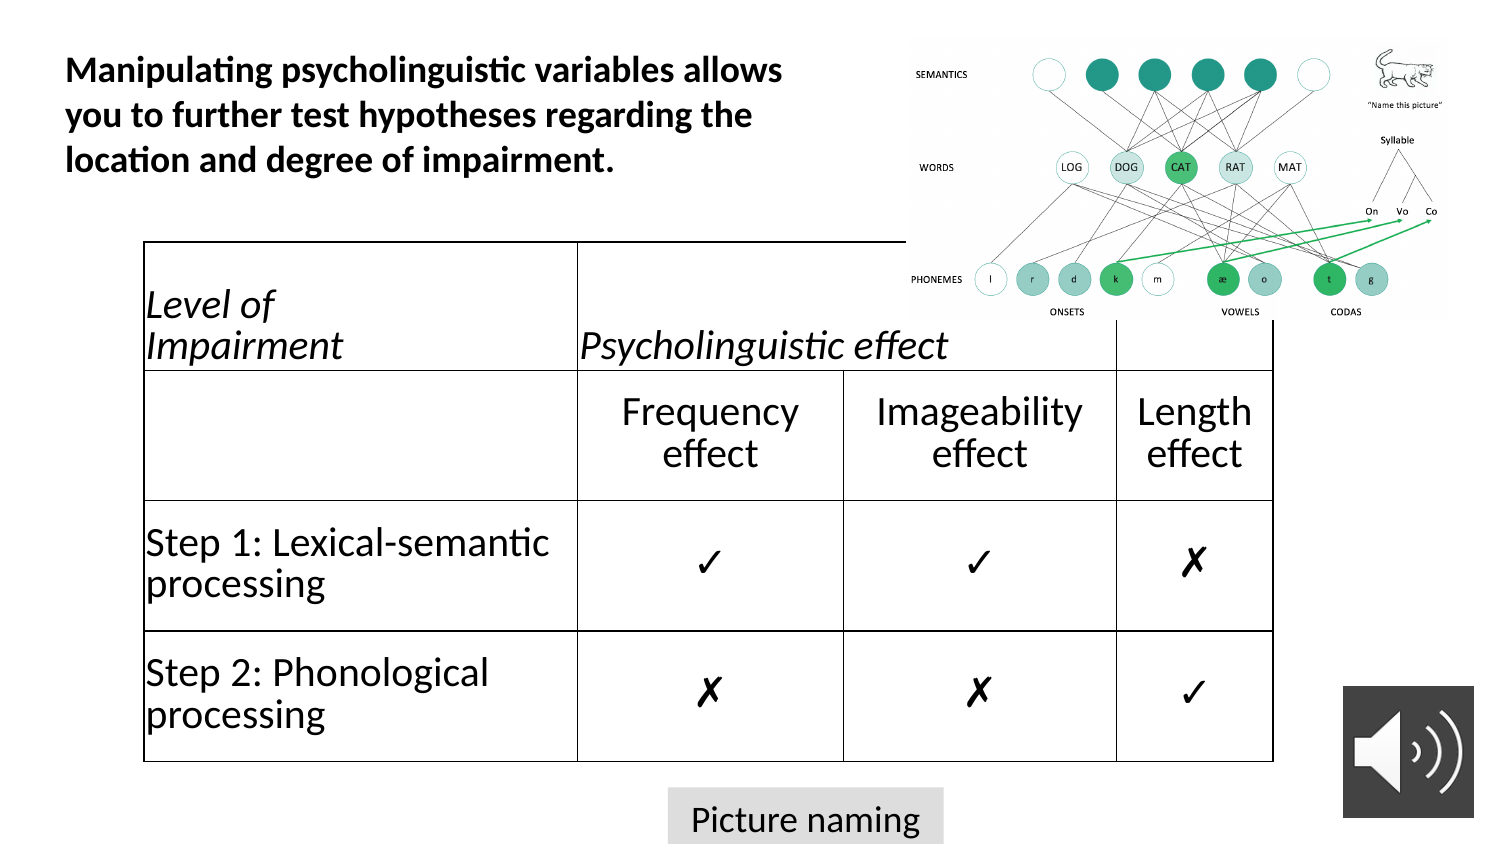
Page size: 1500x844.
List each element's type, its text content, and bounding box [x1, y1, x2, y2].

table_cell ✗ [844, 632, 1116, 761]
table_cell Step 2: Phonological processing [145, 632, 577, 761]
table_cell Frequency effect [578, 371, 843, 500]
text_box Picture naming [667, 787, 944, 844]
table_cell ✗ [1117, 501, 1272, 630]
table_cell ✓ [1117, 632, 1272, 761]
table_header Psycholinguistic effect [578, 243, 1116, 370]
table_cell [145, 371, 577, 500]
table_cell ✓ [578, 501, 843, 630]
table_cell Length effect [1117, 371, 1272, 500]
table_cell ✓ [844, 501, 1116, 630]
text_box Manipulating psycholinguistic variables allows you to further test hypotheses regarding the location and degree of impairment. [50, 37, 806, 188]
picture [1341, 685, 1476, 819]
table_header [1117, 328, 1272, 370]
table_header Level of Impairment [145, 243, 577, 370]
picture [906, 37, 1451, 321]
table_cell Step 1: Lexical-semantic processing [145, 501, 577, 630]
table_cell ✗ [578, 632, 843, 761]
table_cell Imageability effect [844, 371, 1116, 500]
